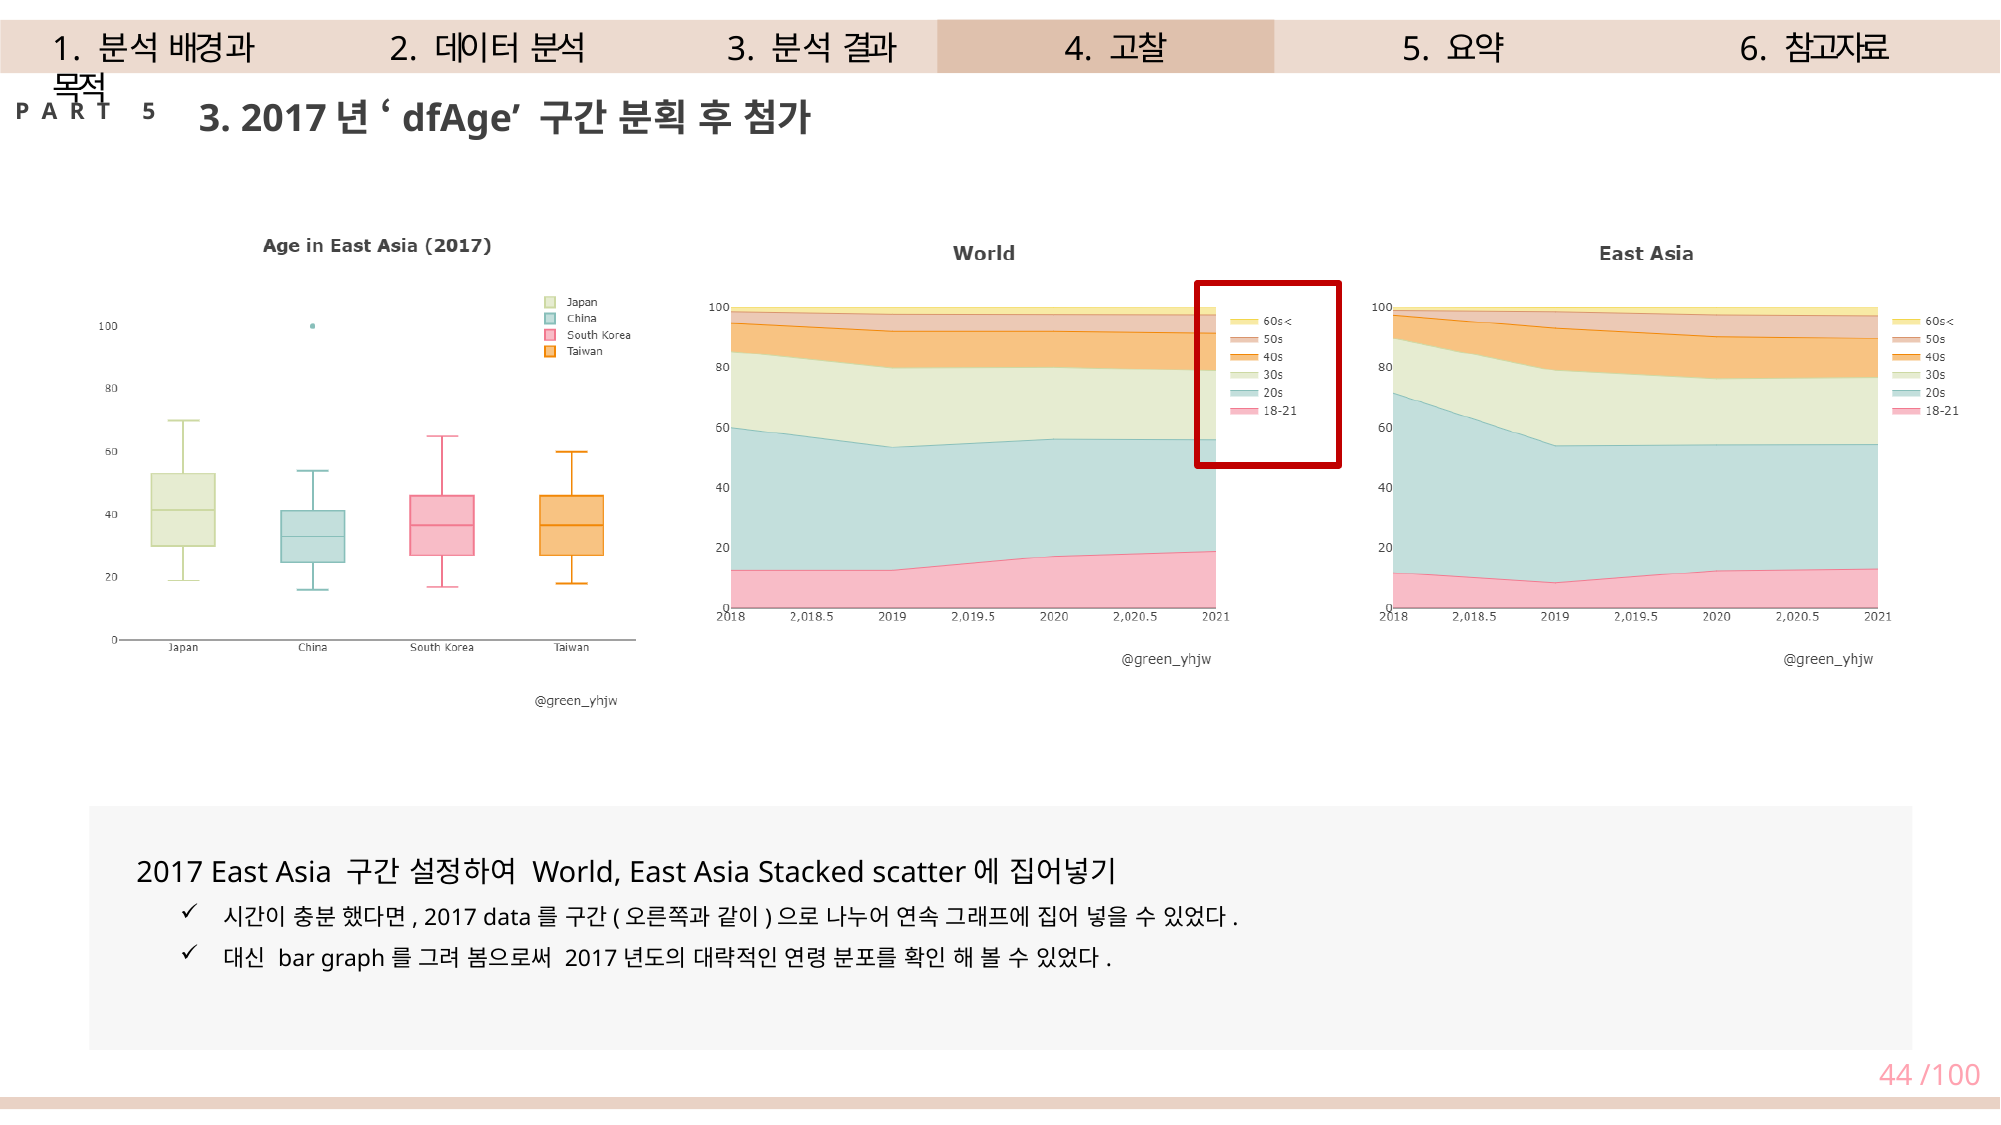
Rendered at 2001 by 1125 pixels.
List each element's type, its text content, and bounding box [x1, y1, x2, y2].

text_box 5. 요약 [1399, 25, 1660, 68]
text_box 2017 East Asia 구간 설정하여 World, East Asia Stacked scatter에 집어넣기 시간이 충분 했다면, 2017 data를 구간(오른쪽과 같이)으로 나누어 연속 그래프에 집어 넣을 수 있었다. 대신 bar graph를 그려 봄으로써 2017년도의 대략적인 연령 분포를 확인 해 볼 수 있었다. [121, 828, 1775, 979]
text_box 1. 분석 배경과 목적 [49, 25, 310, 107]
text_box 4. 고찰 [1062, 25, 1323, 68]
text_box [937, 19, 1275, 73]
text_box 3. 2017년 ‘dfAge’ 구간 분획 후 첨가 [196, 91, 1803, 139]
text_box P A R T 5 [12, 94, 157, 124]
text_box [89, 806, 1913, 1050]
text_box 6. 참고자료 [1737, 25, 1998, 68]
slide_number 44 /100 [1850, 1056, 1982, 1092]
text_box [655, 213, 1974, 683]
text_box 2. 데이터 분석 [387, 25, 648, 68]
picture [74, 208, 642, 726]
text_box 3. 분석 결과 [724, 25, 985, 68]
